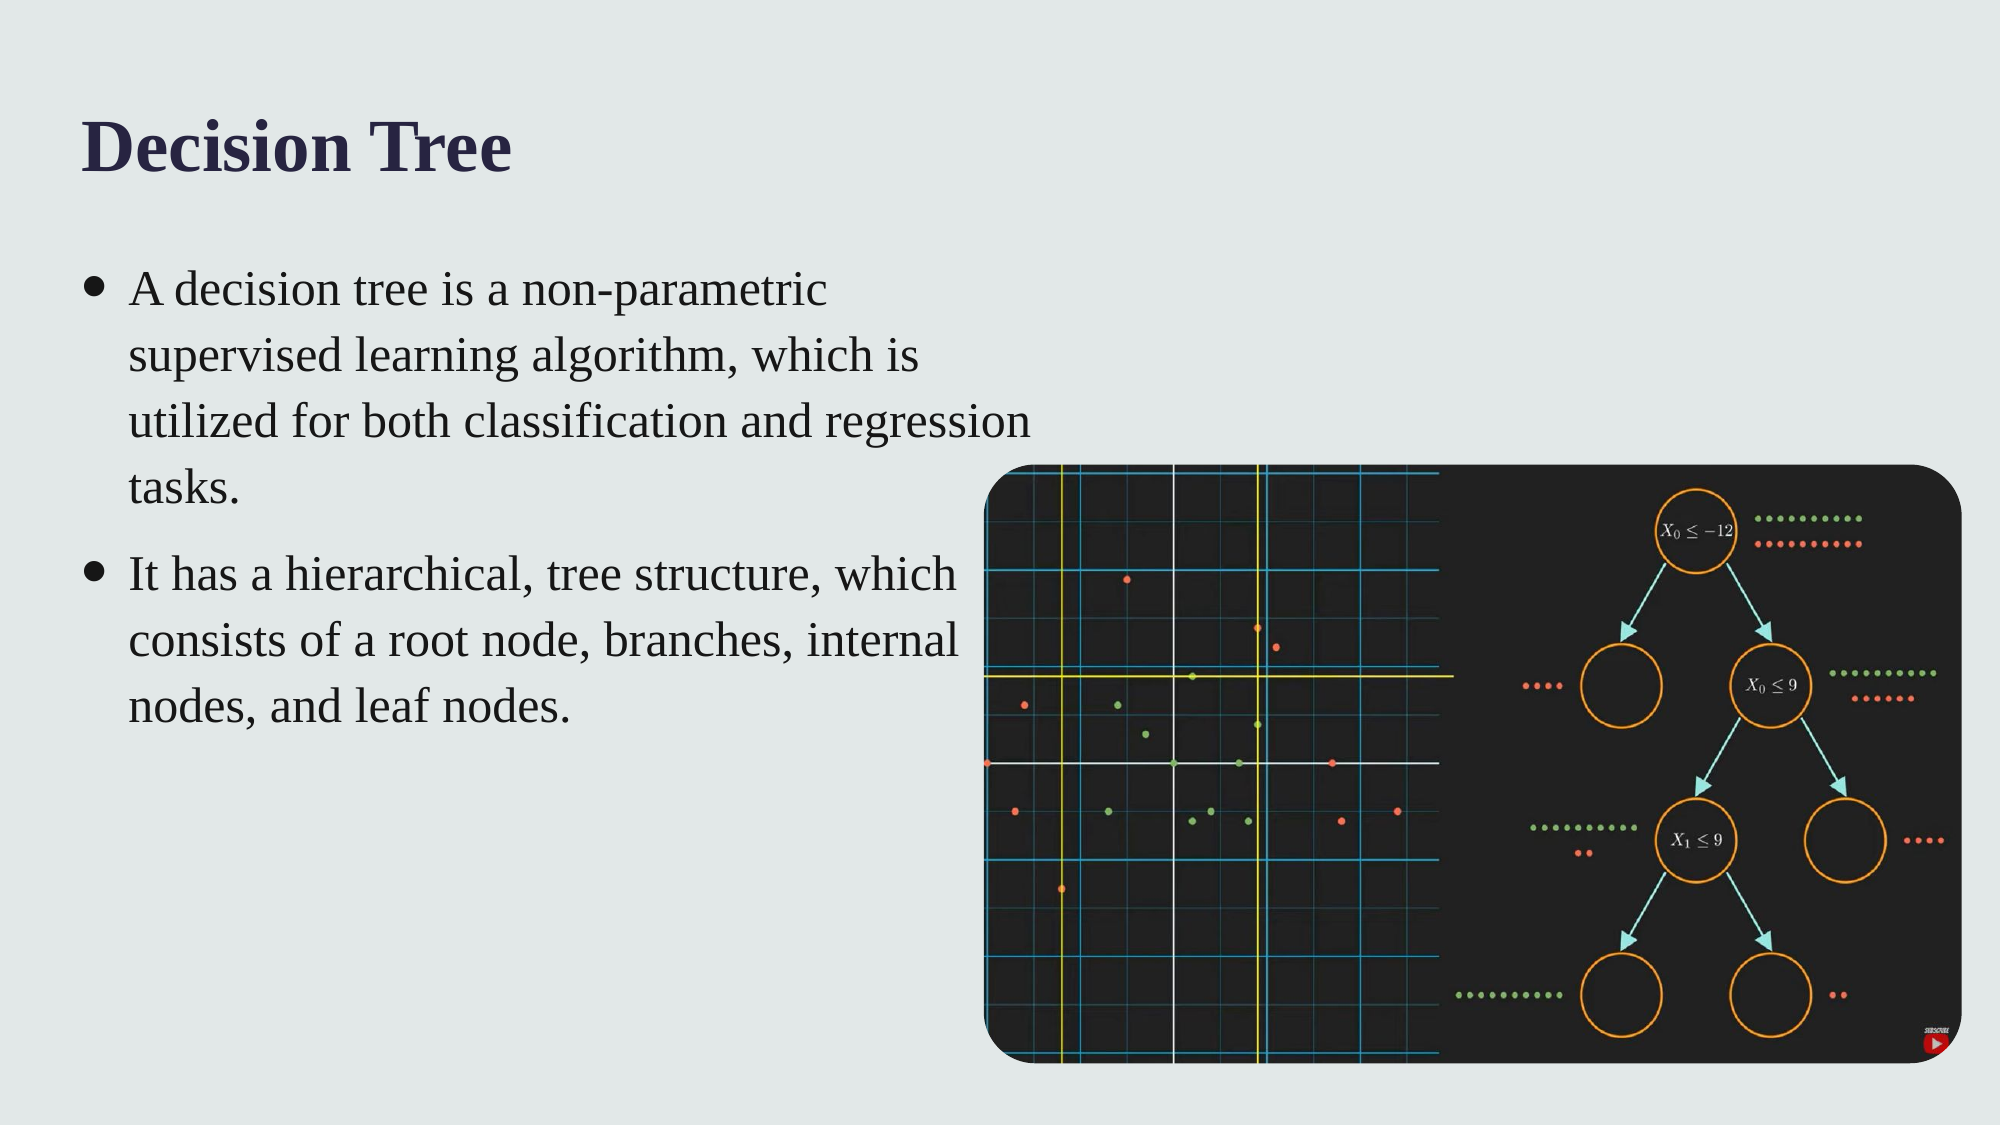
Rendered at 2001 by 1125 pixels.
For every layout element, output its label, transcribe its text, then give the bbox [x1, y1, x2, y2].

text_box A decision tree is a non-parametric supervised learning algorithm, which is utilized for both classification and regression tasks. It has a hierarchical, tree structure, which consists of a root node, branches, internal nodes, and leaf nodes. [66, 242, 1058, 841]
text_box Decision Tree [66, 88, 1556, 264]
picture [983, 464, 1962, 1064]
